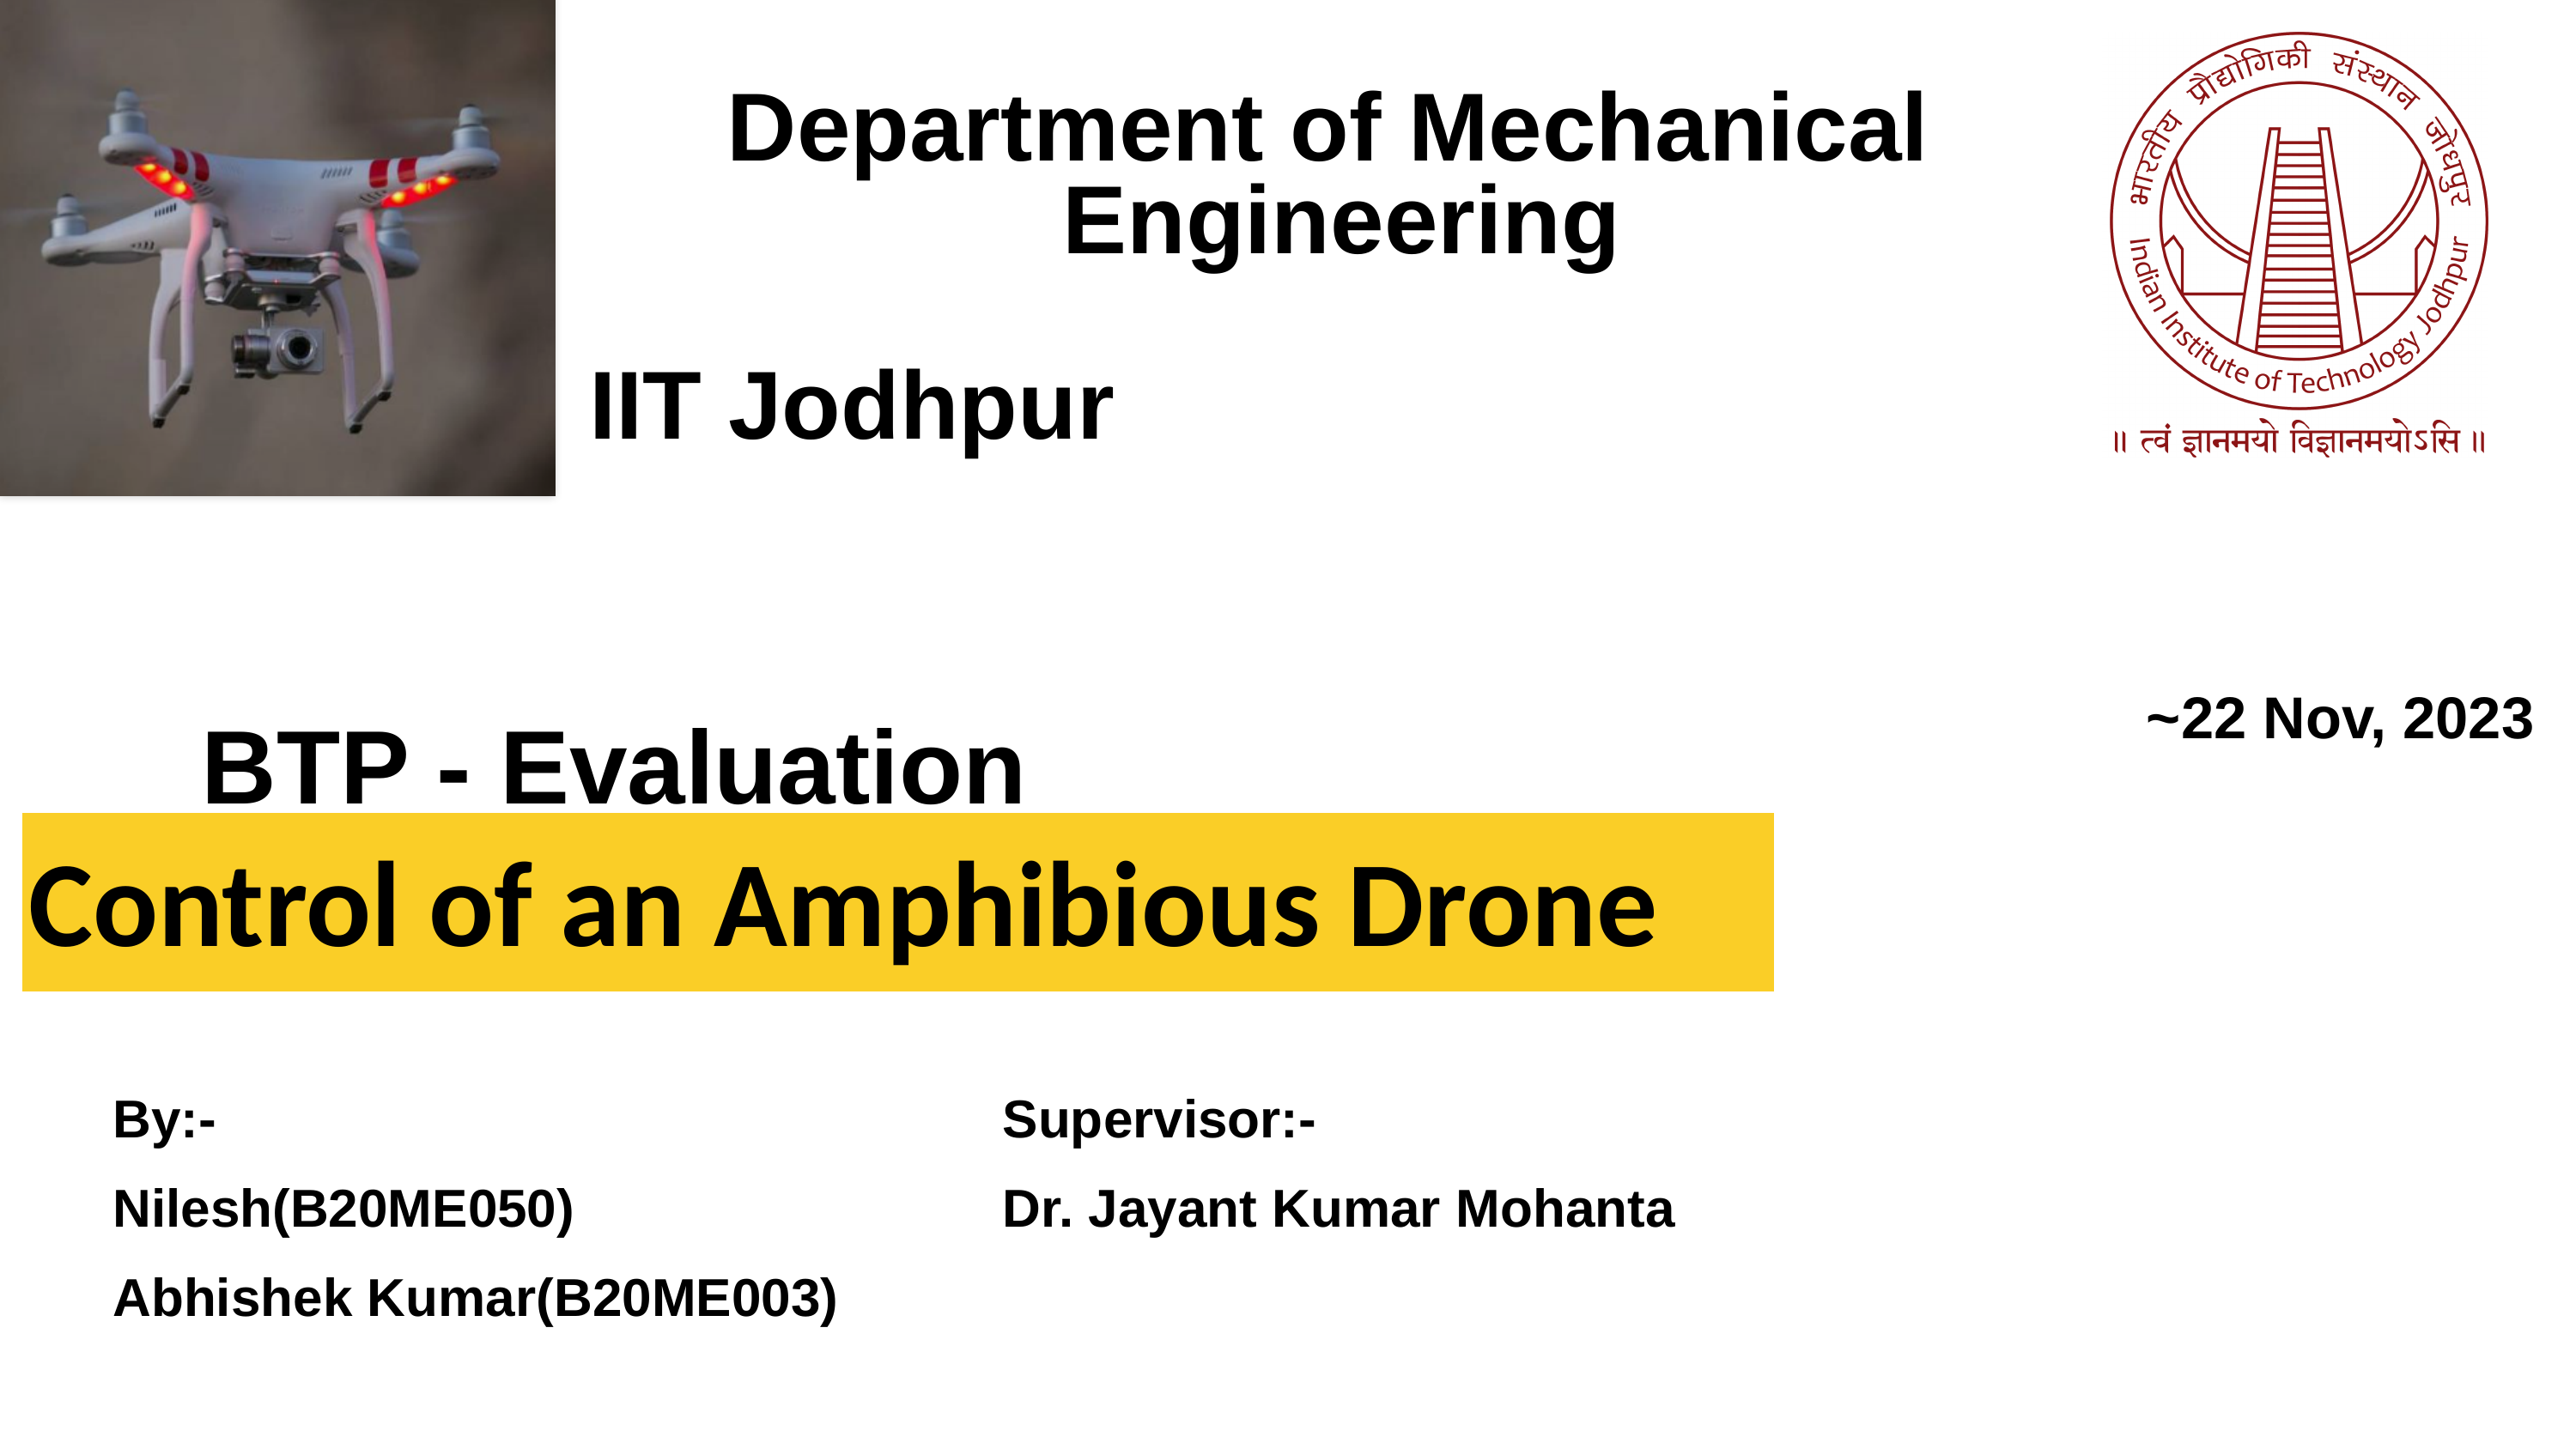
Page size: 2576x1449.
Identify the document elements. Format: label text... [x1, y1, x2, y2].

text_box Department of Mechanical Engineering IIT Jodhpur [565, 74, 2118, 532]
text_box By:- Nilesh(B20ME050) Abhishek Kumar(B20ME003) [112, 1176, 949, 1370]
picture [2102, 31, 2488, 458]
text_box Supervisor:- Dr. Jayant Kumar Mohanta [1002, 1176, 1839, 1280]
text_box BTP - Evaluation [201, 681, 1087, 796]
picture [0, 0, 556, 496]
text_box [21, 796, 2046, 1167]
text_box ~22 Nov, 2023 [2117, 681, 2576, 768]
